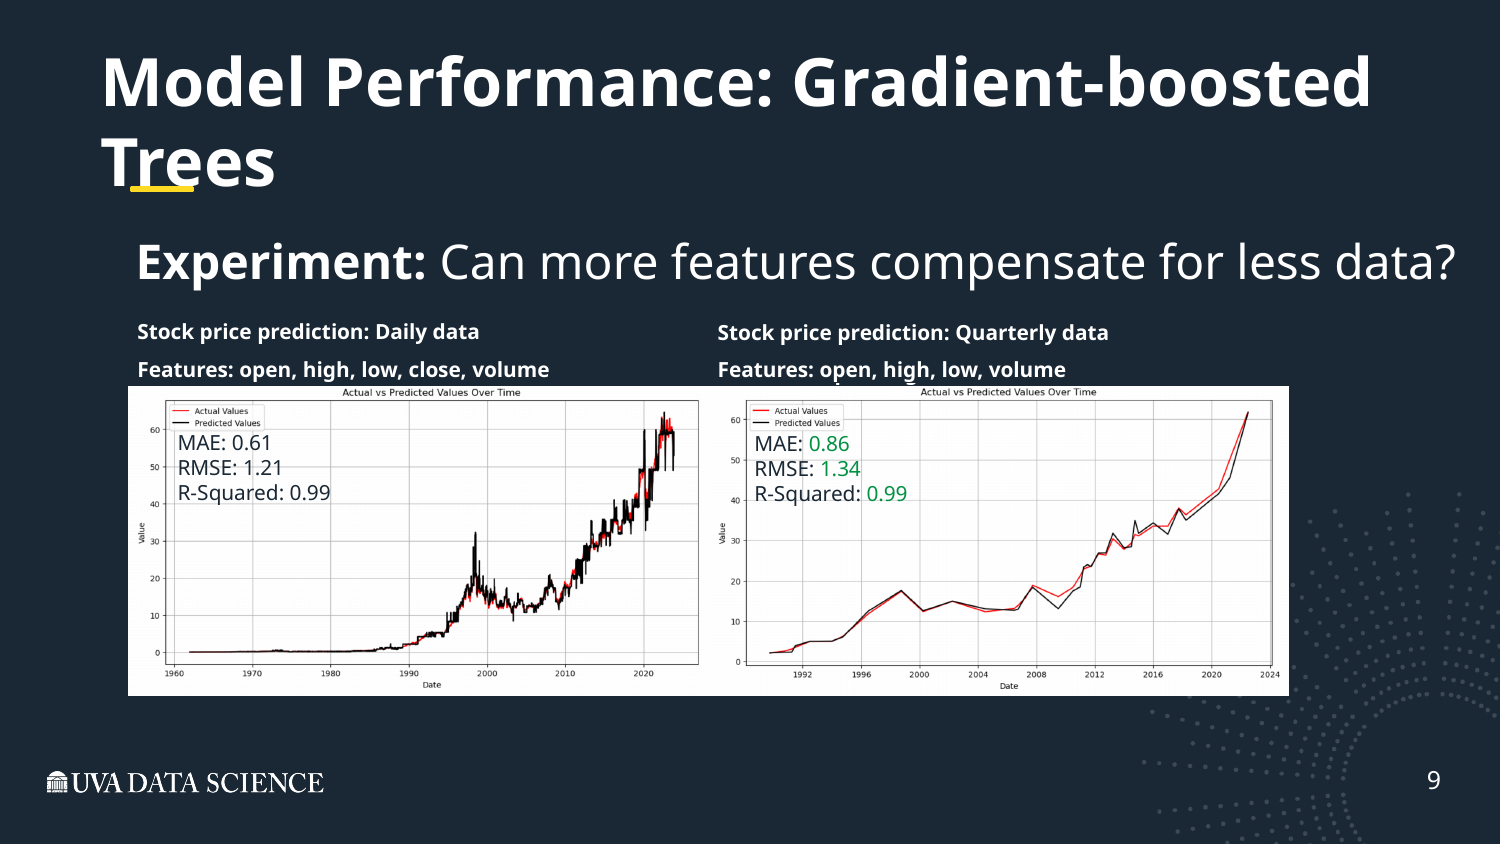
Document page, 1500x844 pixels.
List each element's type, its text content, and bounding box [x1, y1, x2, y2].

text_box Stock price prediction: Daily data Features: open, high, low, close, volume [108, 291, 689, 449]
slide_number 9 [1398, 748, 1470, 814]
text_box Experiment: Can more features compensate for less data? [107, 188, 1477, 305]
text_box Stock price prediction: Quarterly data Features: open, high, low, volume [689, 291, 1270, 384]
picture [0, 0, 1500, 844]
title Model Performance: Gradient-boosted Trees [85, 74, 1421, 165]
